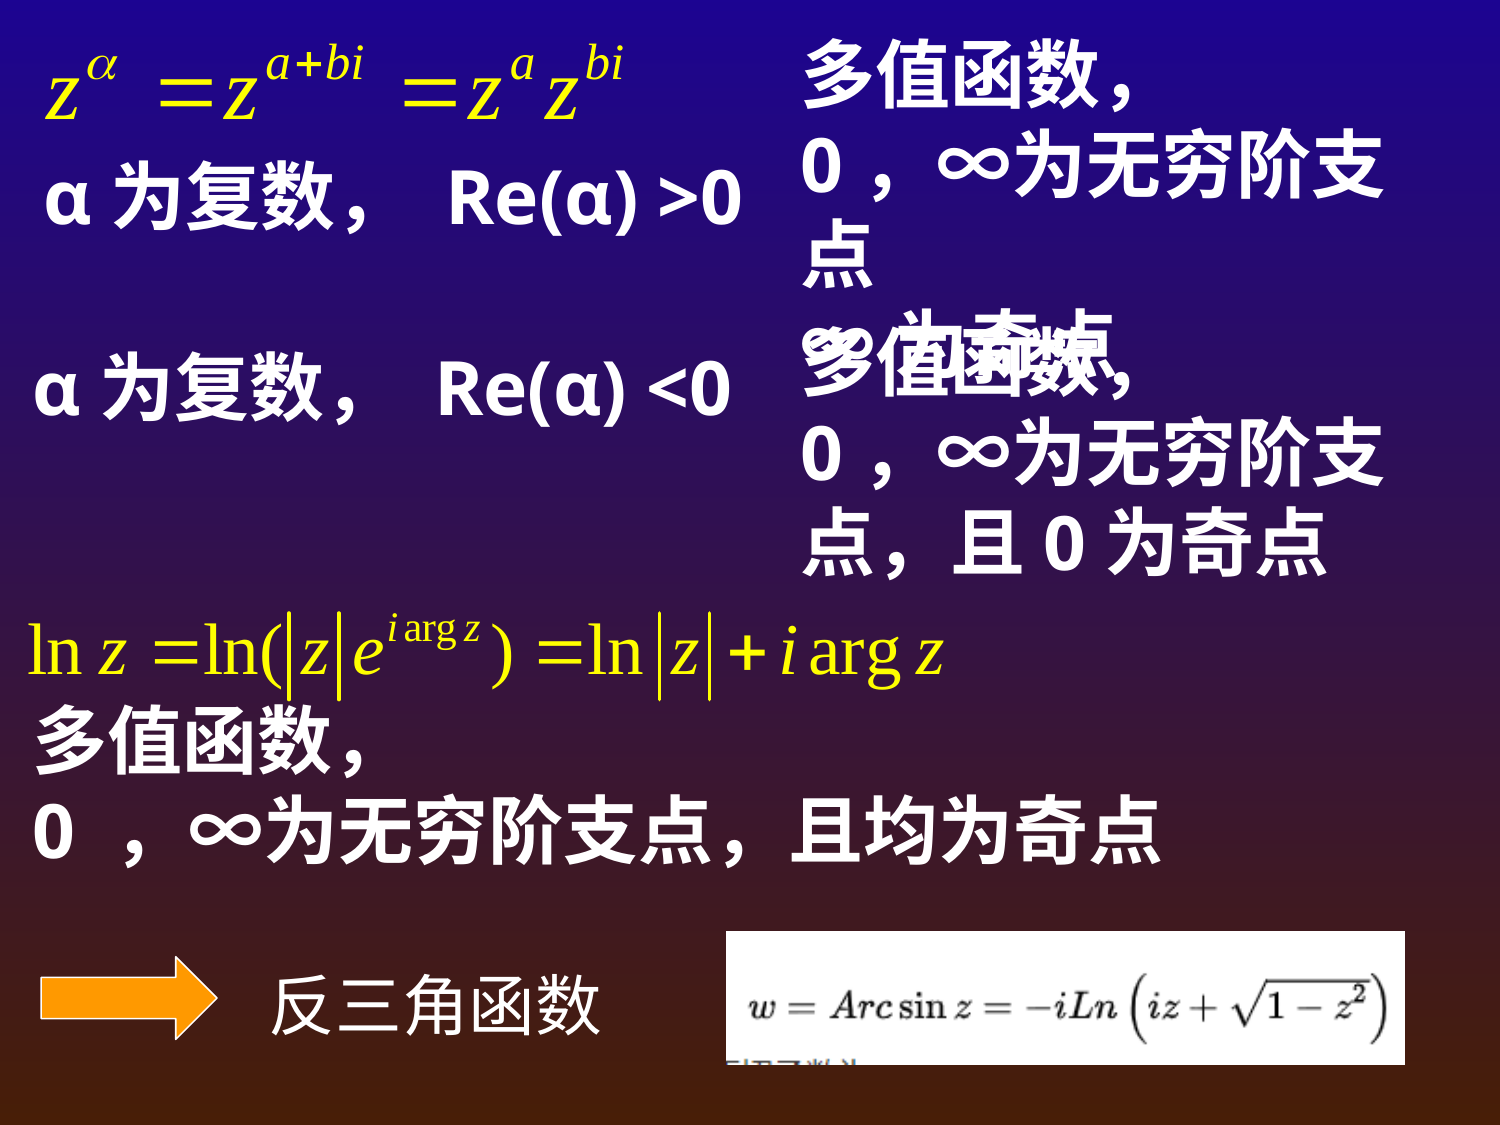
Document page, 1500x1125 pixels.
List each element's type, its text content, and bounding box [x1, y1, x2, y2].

text_box 反三角函数 [253, 956, 668, 1052]
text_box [28, 23, 642, 135]
text_box 多值函数， 0 ，∞为无穷阶支点，且均为奇点 [17, 686, 1294, 882]
text_box [41, 956, 218, 1040]
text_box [17, 595, 964, 718]
text_box 多值函数， 0，∞为无穷阶支点 ∞为奇点 [784, 19, 1436, 395]
picture [726, 931, 1405, 1065]
text_box α为复数， Re(α) >0 [28, 141, 784, 247]
text_box α为复数， Re(α) <0 [17, 332, 785, 438]
text_box 多值函数， 0，∞为无穷阶支点，且0为奇点 [785, 307, 1437, 593]
